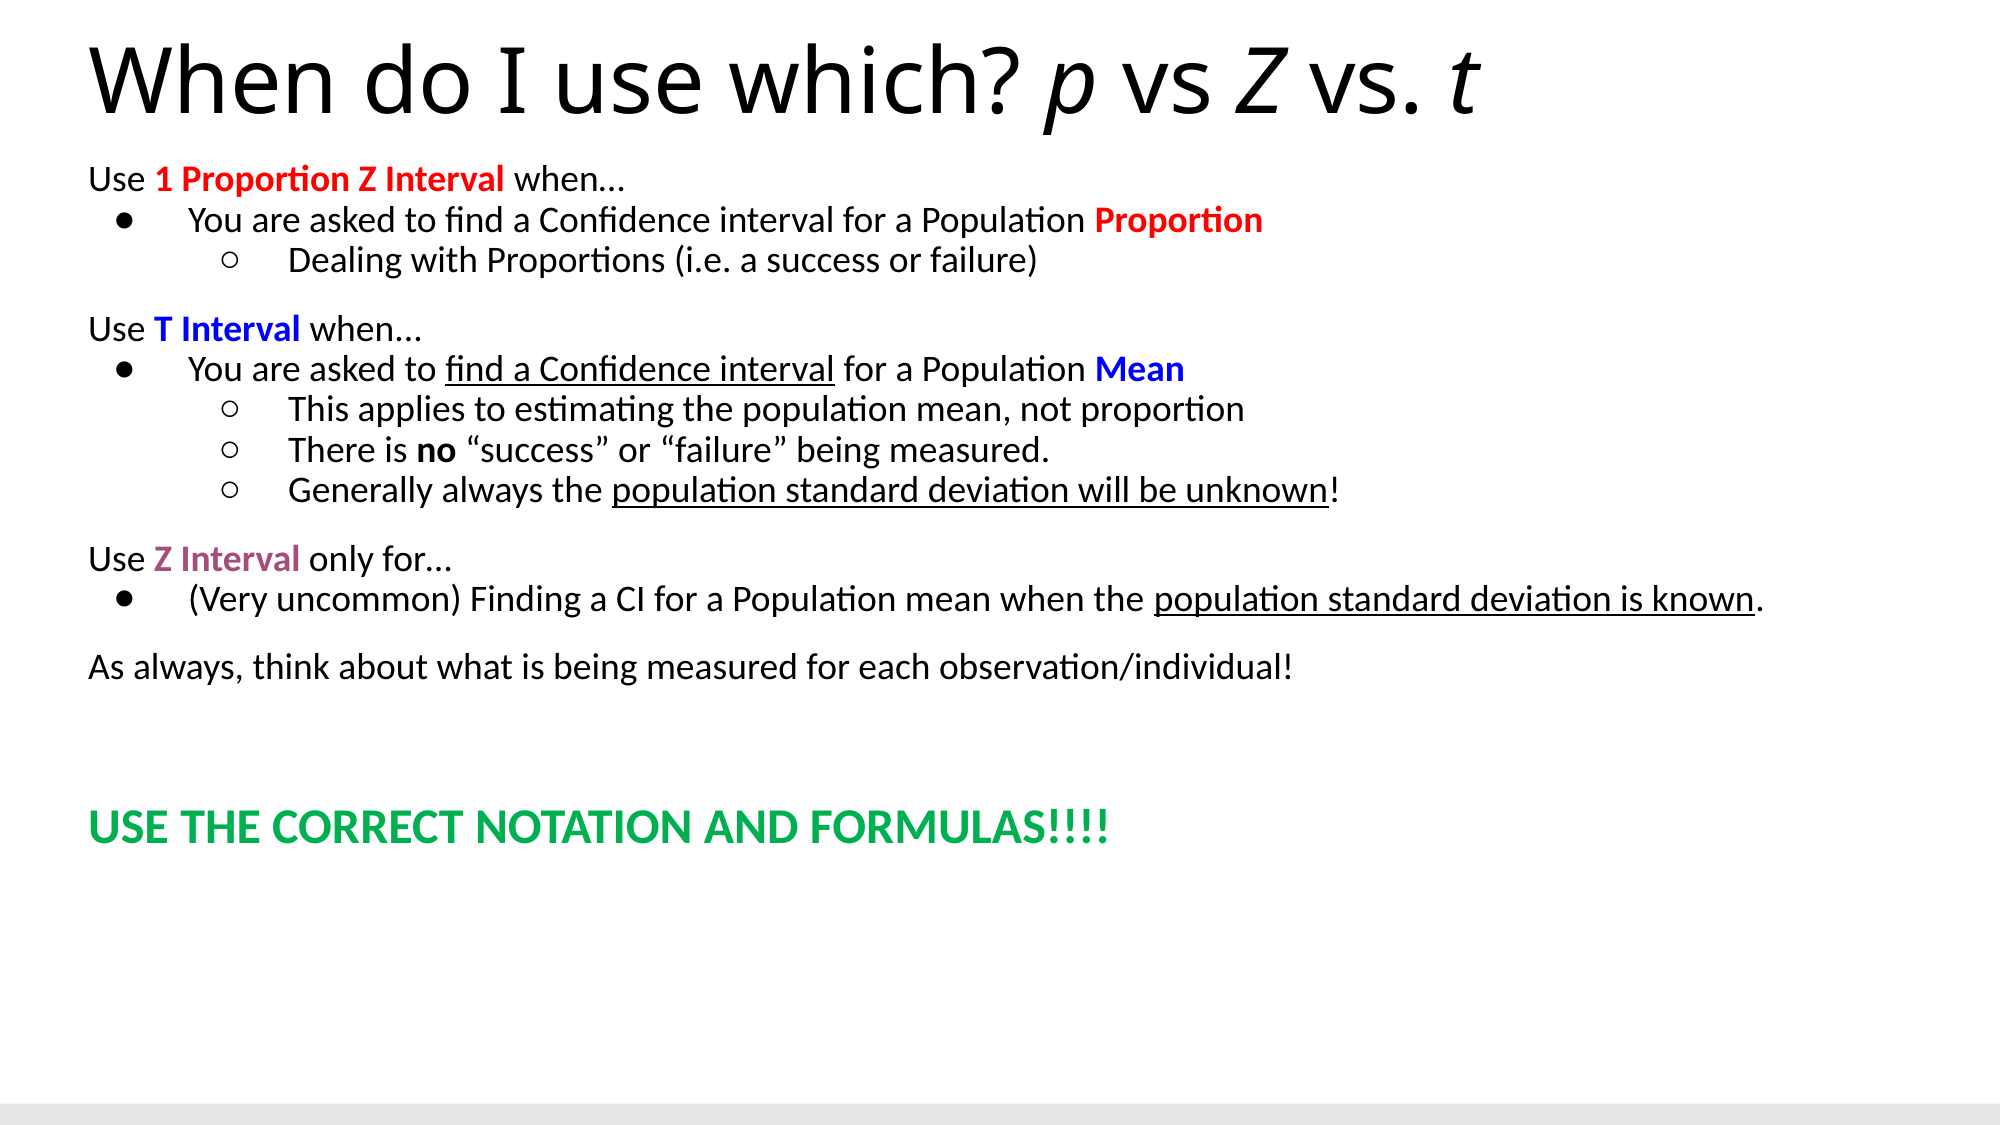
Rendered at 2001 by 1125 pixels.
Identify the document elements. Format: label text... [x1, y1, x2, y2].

title When do I use which? p vs Z vs. t [68, 14, 1932, 139]
list Use 1 Proportion Z Interval when… You are asked to find a Confidence interval for a Population Proportion Dealing with Proportions (i.e. a success or failure) Use T Interval when... You are asked to find a Confidence interval for a Population Mean This applies to estimating the population mean, not proportion There is no “success” or “failure” being measured. Generally always the population standard deviation will be unknown! Use Z Interval only for… (Very uncommon) Finding a CI for a Population mean when the population standard deviation is known. As always, think about what is being measured for each observation/individual! USE THE CORRECT NOTATION AND FORMULAS!!!! [68, 139, 1932, 1109]
